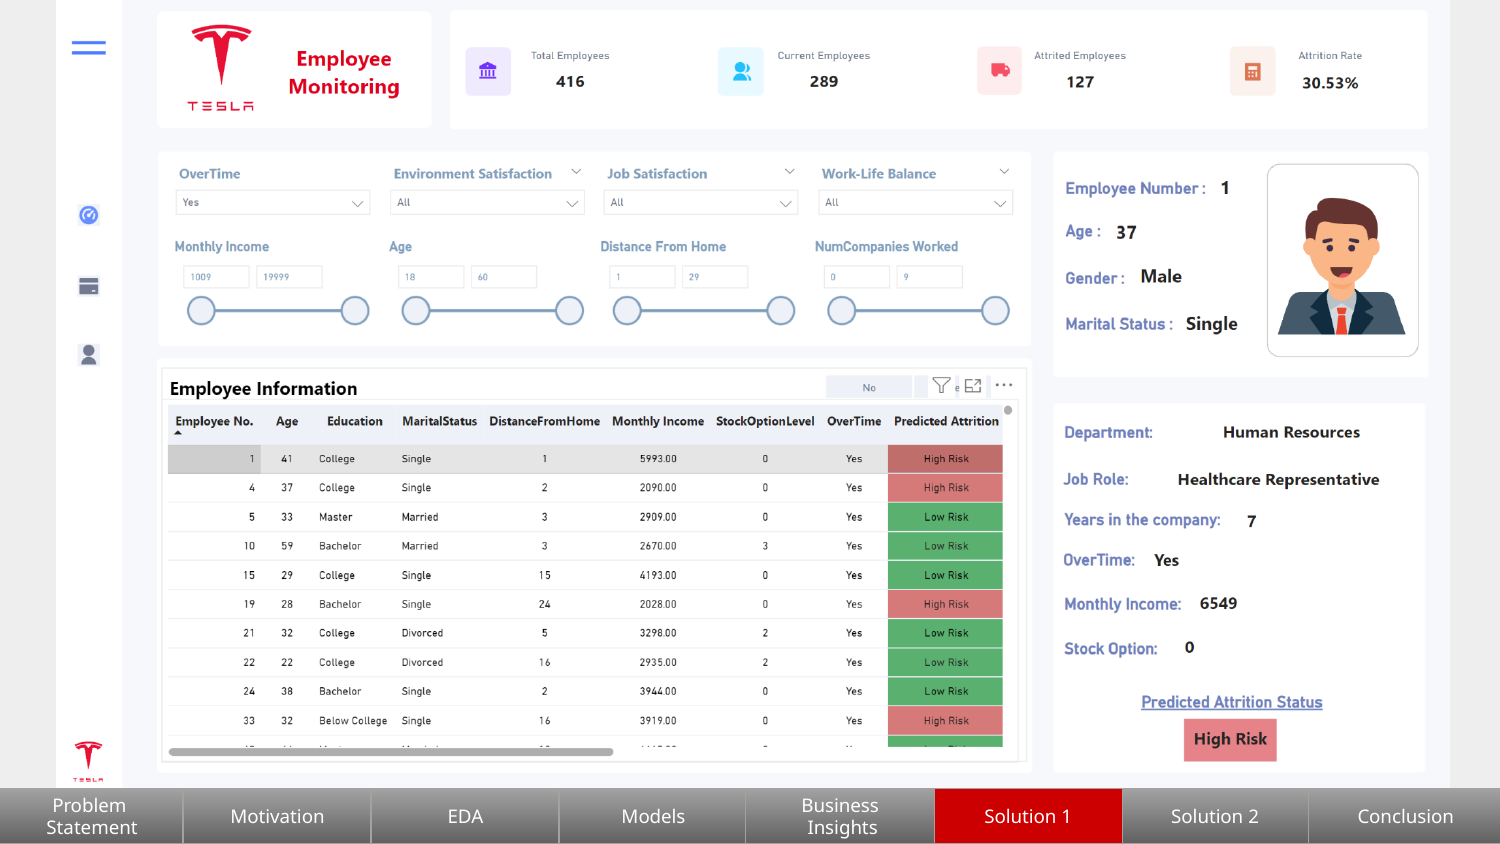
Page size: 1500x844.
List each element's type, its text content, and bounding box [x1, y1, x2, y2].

text_box Business Insights [745, 797, 935, 844]
text_box Conclusion [1308, 788, 1500, 844]
picture [55, 0, 1450, 789]
text_box Models [558, 797, 745, 844]
text_box Solution 2 [1123, 797, 1308, 844]
text_box EDA [370, 797, 558, 844]
text_box Motivation [182, 797, 370, 844]
text_box Problem Statement [0, 788, 182, 844]
text_box Solution 1 [935, 797, 1123, 844]
